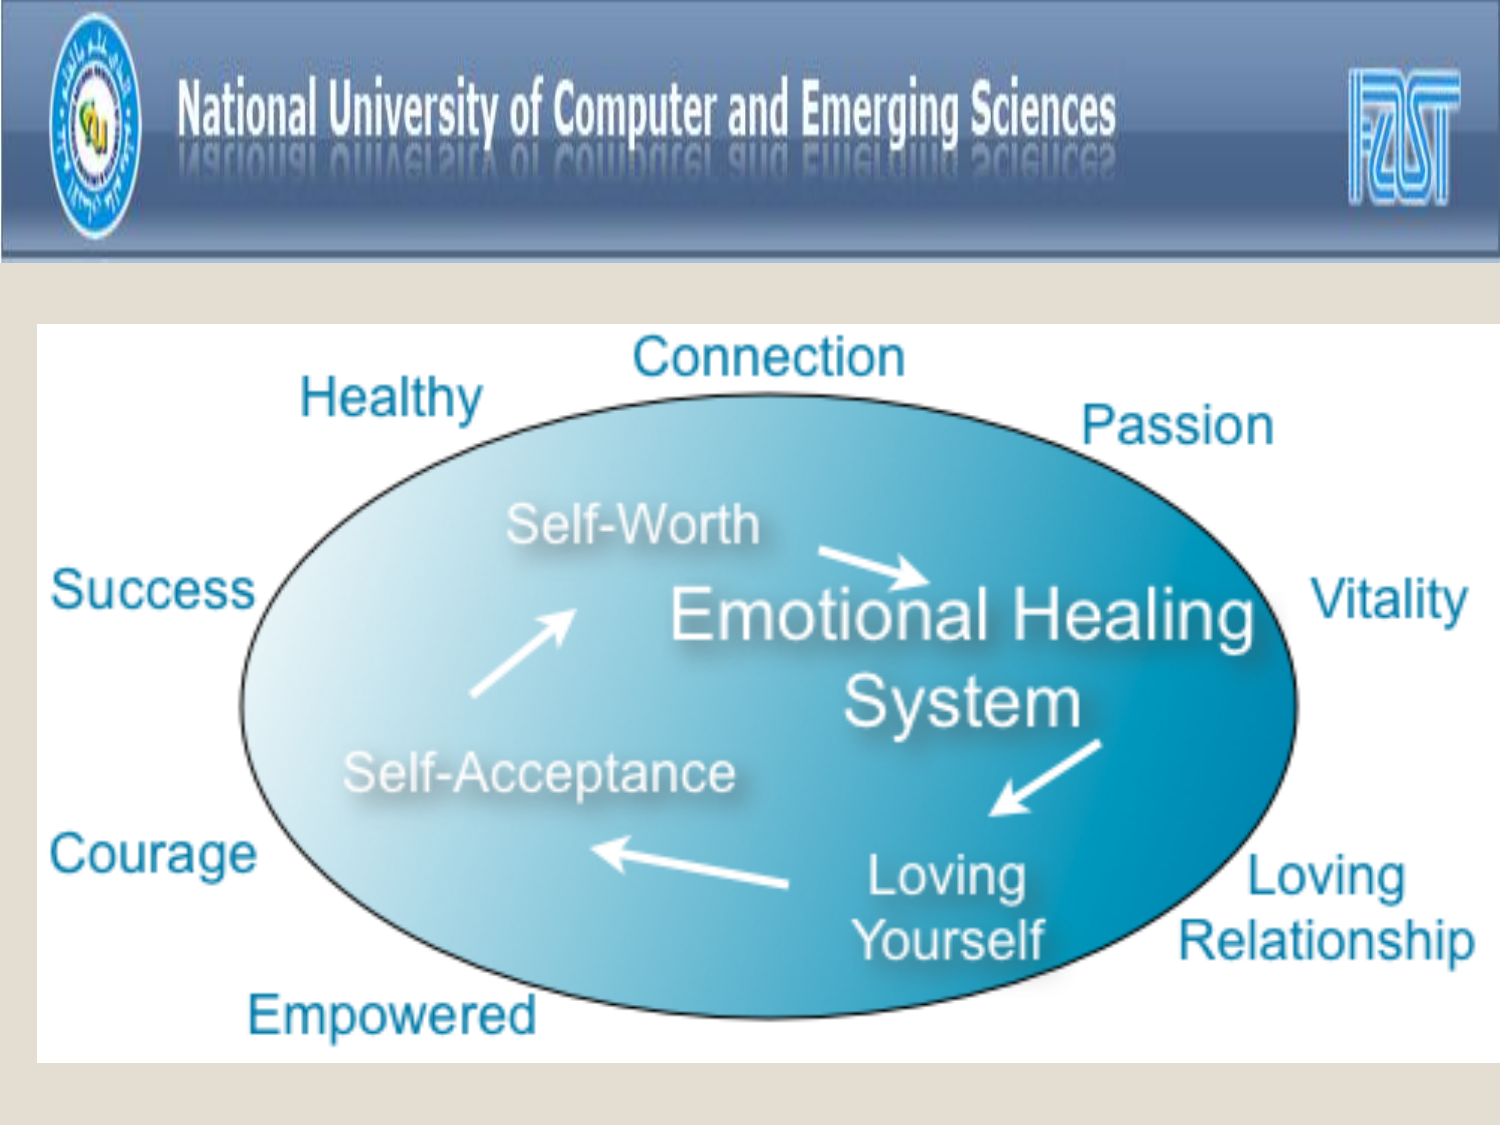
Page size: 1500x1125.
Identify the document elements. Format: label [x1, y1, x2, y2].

list [37, 324, 1500, 1063]
picture [0, 0, 1500, 263]
